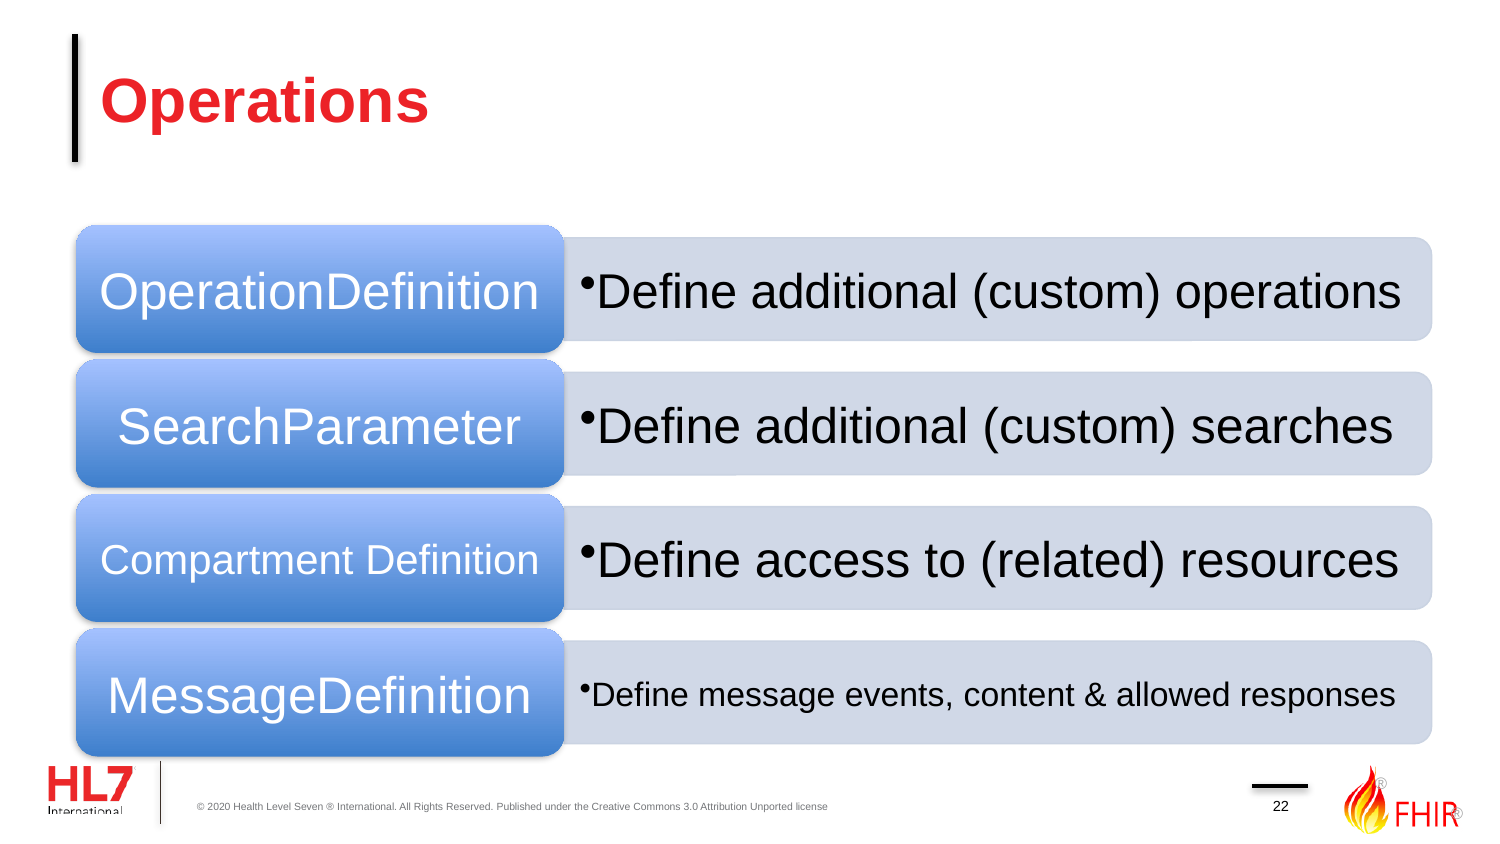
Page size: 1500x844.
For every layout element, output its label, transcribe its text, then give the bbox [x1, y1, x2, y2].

slide_number 22 [1258, 786, 1304, 814]
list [75, 224, 1432, 757]
picture [1339, 760, 1463, 837]
title Operations [100, 33, 1451, 163]
footer © 2020 Health Level Seven ® International. All Rights Reserved. Published under the Creative Commons 3.0 Attribution Unported license [196, 786, 941, 813]
